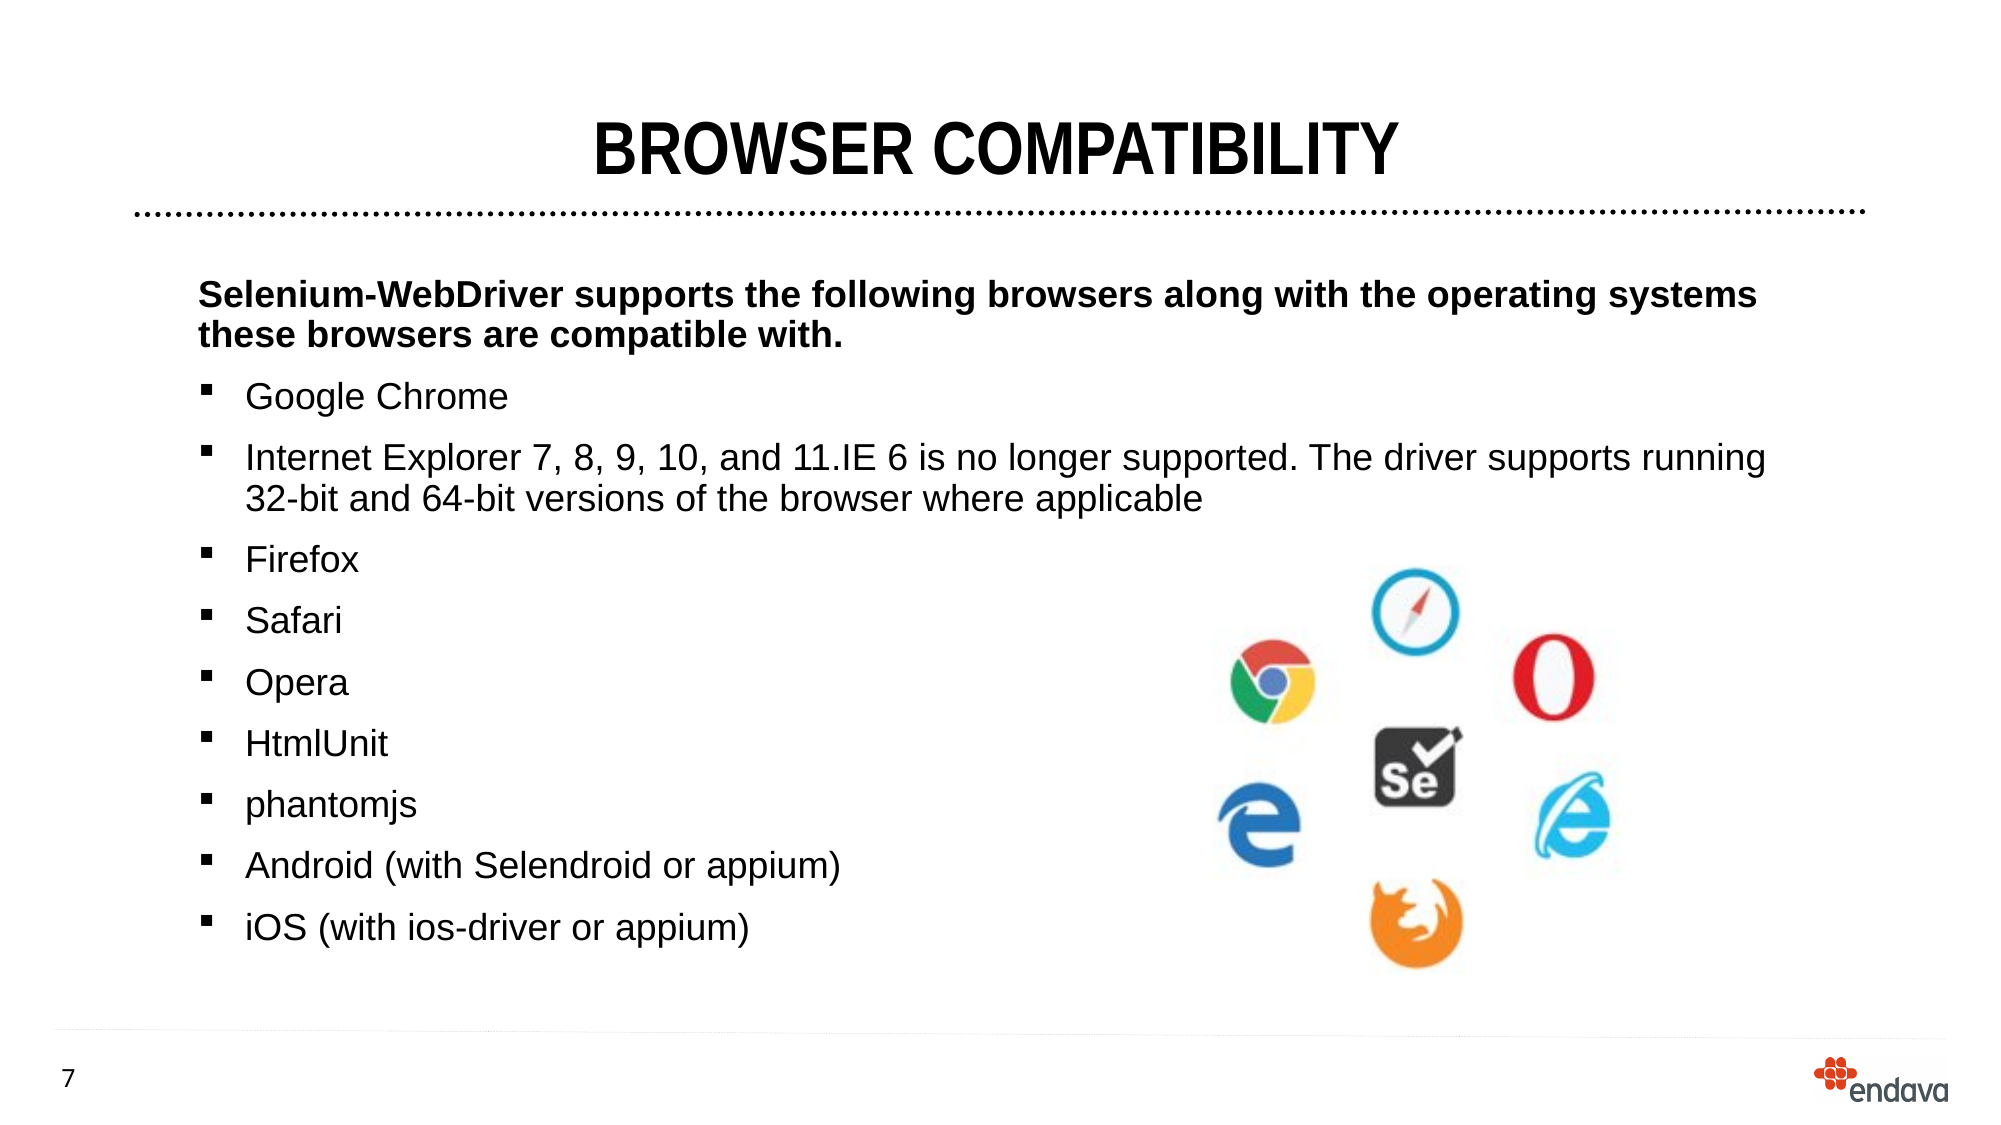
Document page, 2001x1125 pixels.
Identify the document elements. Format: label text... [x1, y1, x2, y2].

list Selenium-WebDriver supports the following browsers along with the operating systems these browsers are compatible with. Google Chrome Internet Explorer 7, 8, 9, 10, and 11.IE 6 is no longer supported. The driver supports running 32-bit and 64-bit versions of the browser where applicable Firefox Safari Opera HtmlUnit phantomjs Android (with Selendroid or appium) iOS (with ios-driver or appium) [198, 267, 1811, 963]
picture [1120, 535, 1729, 997]
title Browser compatibility [198, 26, 1812, 195]
picture [1814, 1057, 1948, 1102]
